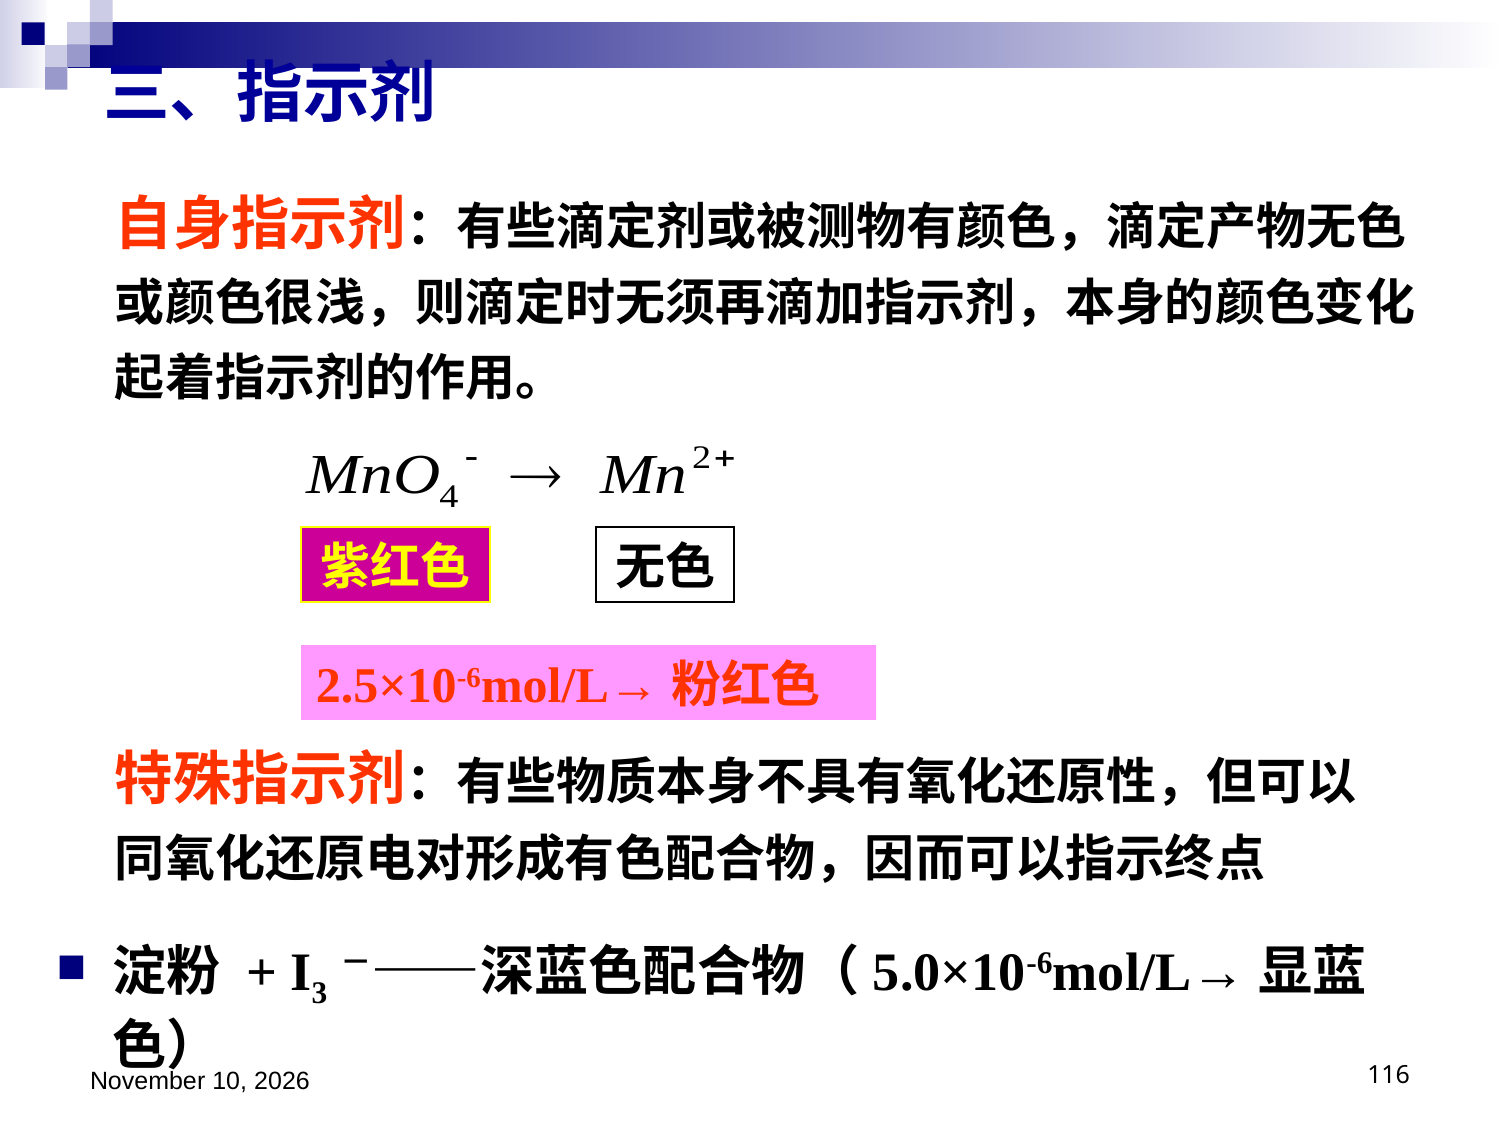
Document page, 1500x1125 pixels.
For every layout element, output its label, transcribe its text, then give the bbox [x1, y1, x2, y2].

text_box 特殊指示剂：有些物质本身不具有氧化还原性，但可以同氧化还原电对形成有色配合物，因而可以指示终点 [100, 716, 1388, 894]
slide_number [74, 1024, 426, 1103]
text_box 2.5×10-6mol/L→粉红色 [301, 645, 877, 716]
text_box 三、指示剂 [88, 42, 573, 138]
text_box 紫红色 [301, 527, 491, 602]
text_box 无色 [596, 527, 734, 602]
list 淀粉 + I3－——深蓝色配合物（5.0×10-6mol/L→显蓝色） [40, 928, 1448, 1001]
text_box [289, 432, 744, 515]
slide_number 116 [1074, 1024, 1426, 1101]
text_box 自身指示剂：有些滴定剂或被测物有颜色，滴定产物无色或颜色很浅，则滴定时无须再滴加指示剂，本身的颜色变化起着指示剂的作用。 [100, 160, 1447, 414]
